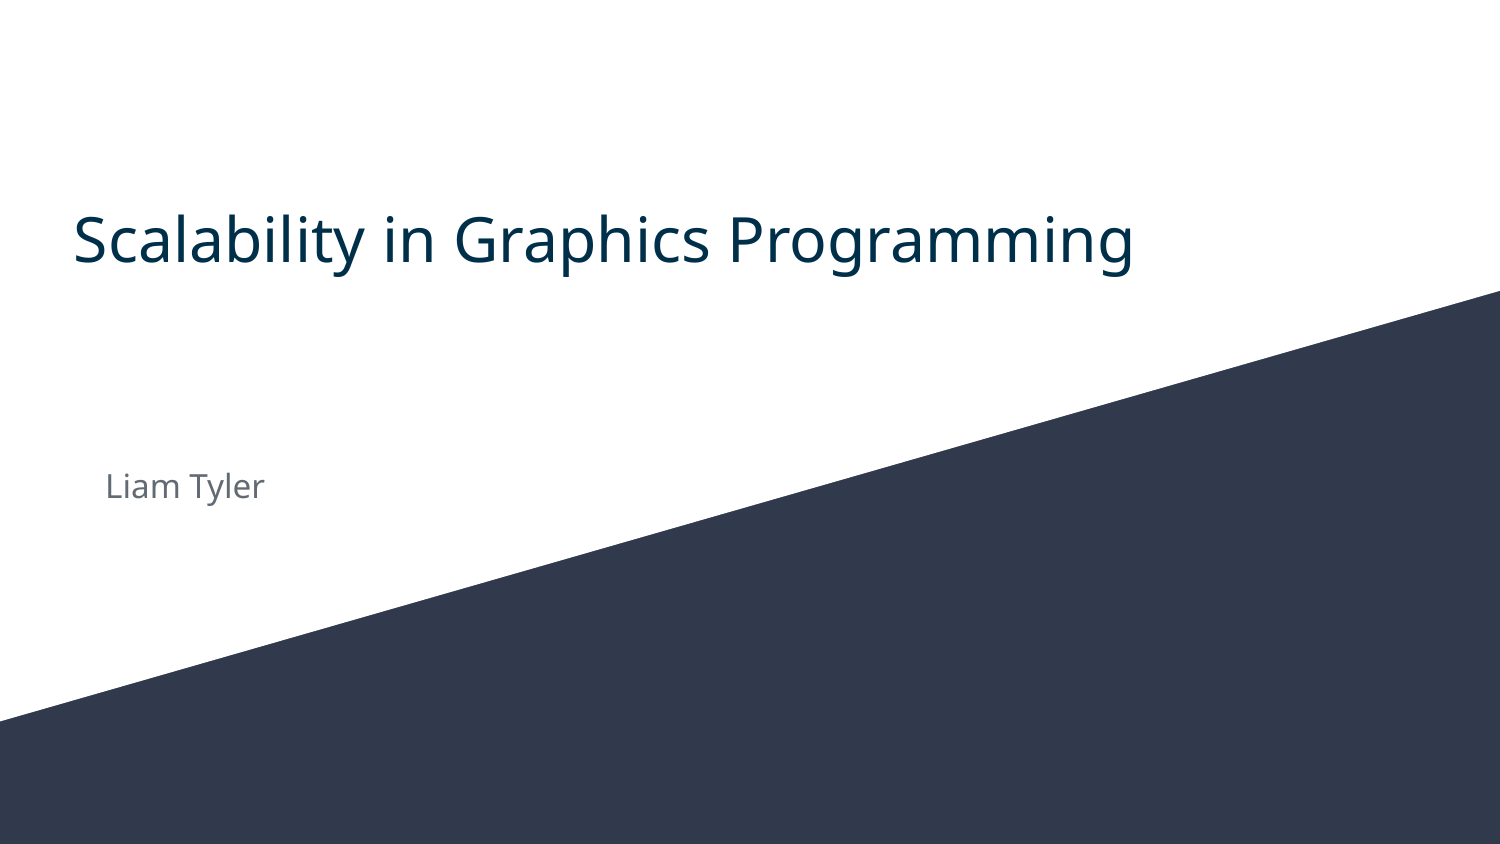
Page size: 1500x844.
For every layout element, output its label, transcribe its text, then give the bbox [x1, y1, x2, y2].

subtitle Liam Tyler [90, 450, 301, 527]
title Scalability in Graphics Programming [58, 185, 1457, 397]
